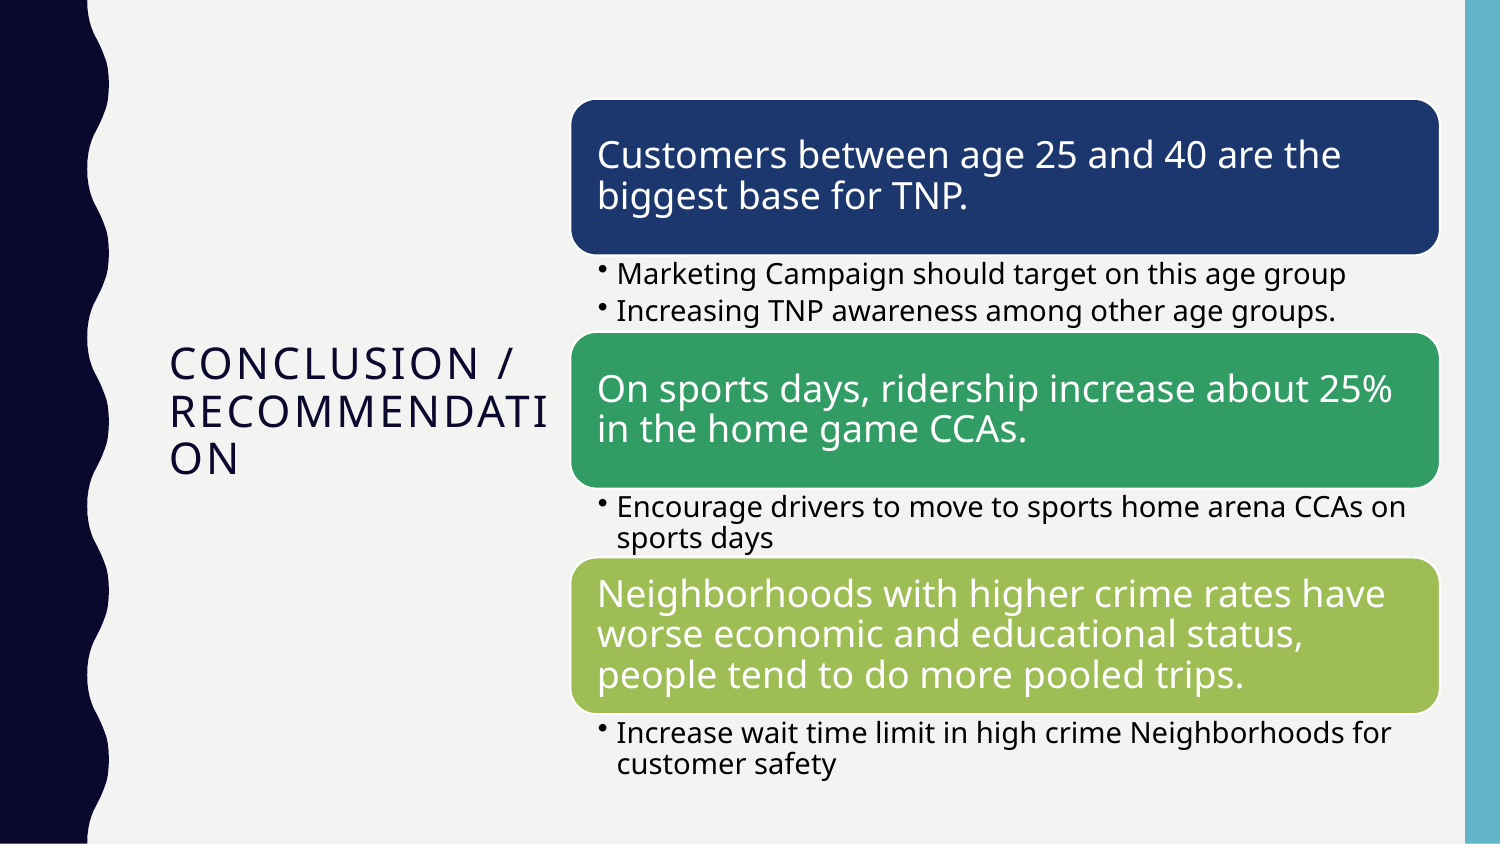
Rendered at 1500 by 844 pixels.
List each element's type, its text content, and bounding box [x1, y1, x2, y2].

title Conclusion / Recommendation [154, 79, 570, 747]
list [570, 79, 1440, 803]
